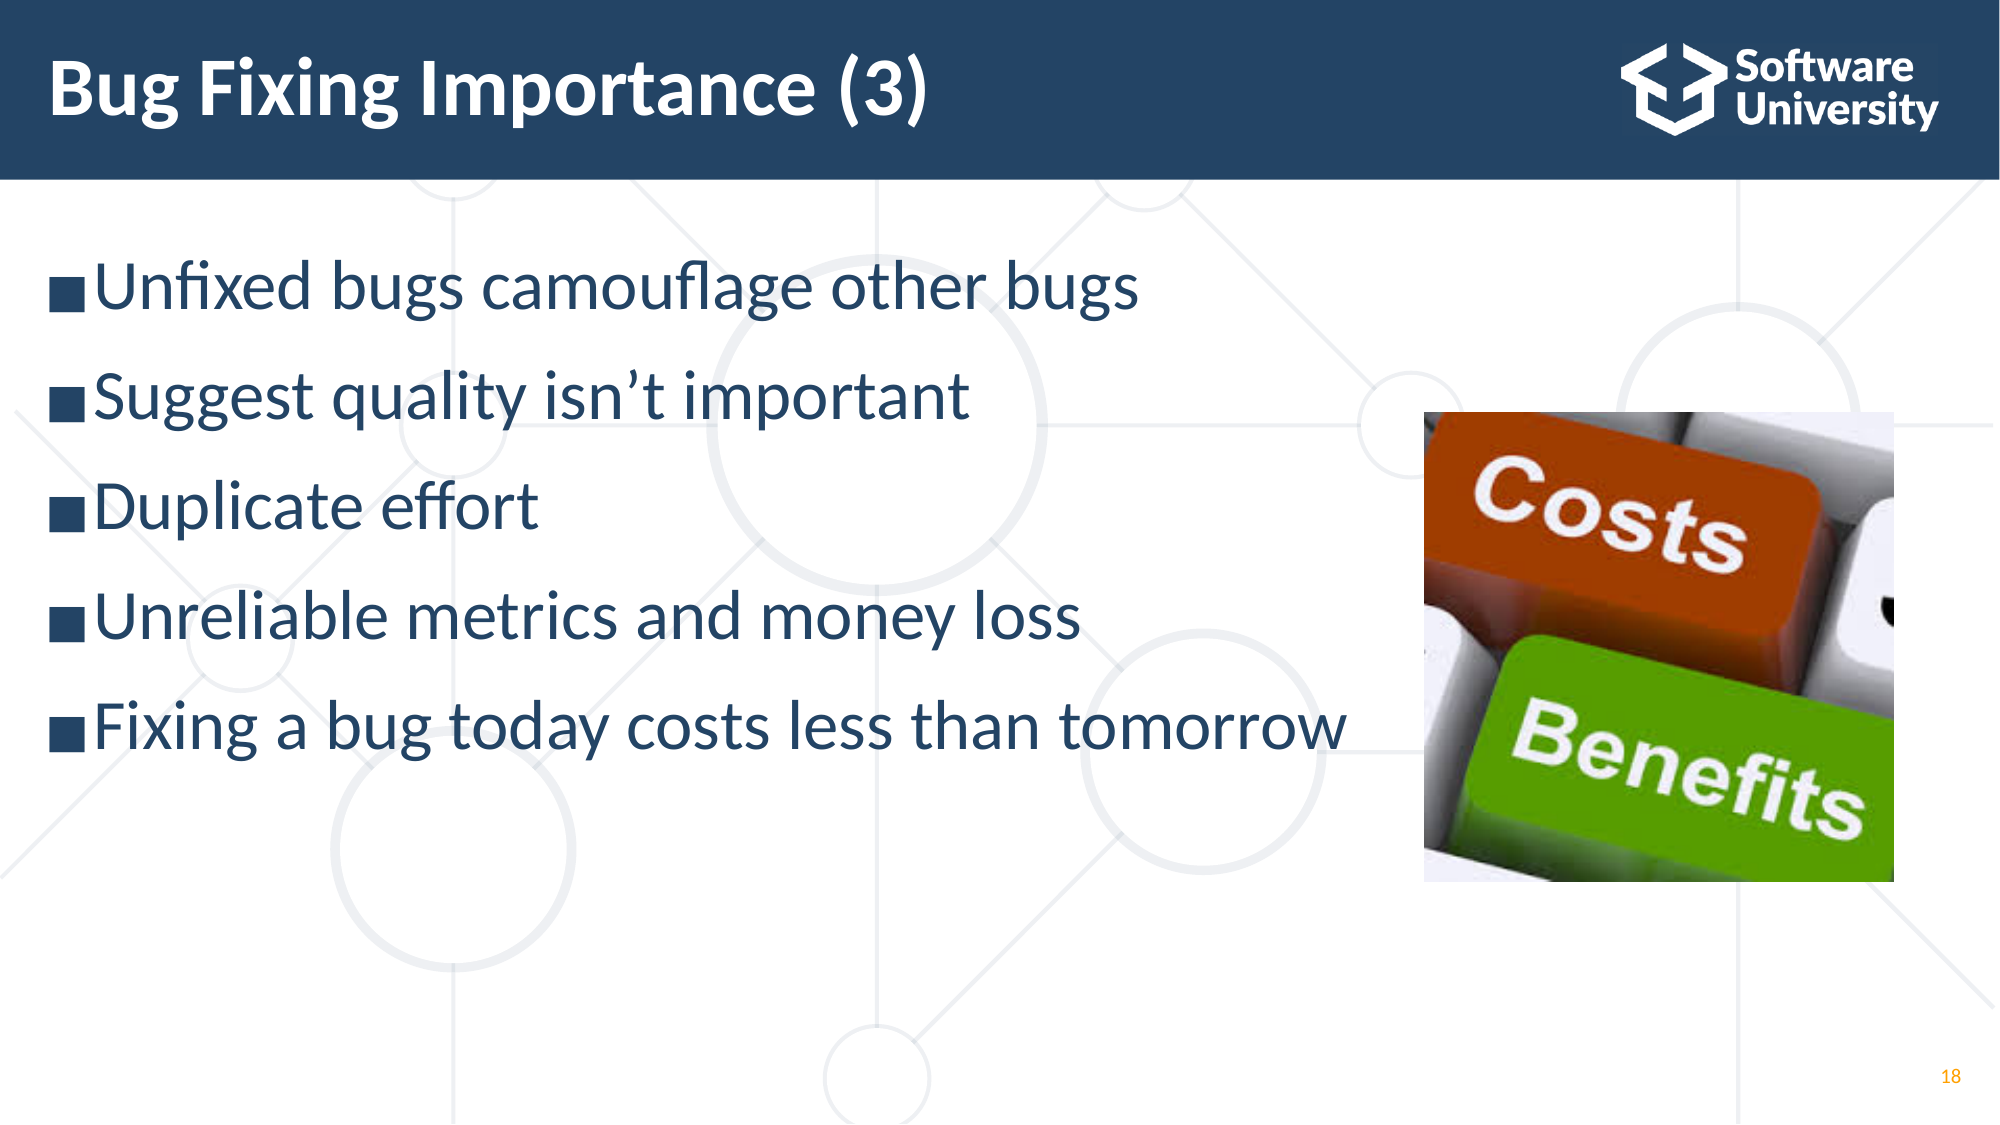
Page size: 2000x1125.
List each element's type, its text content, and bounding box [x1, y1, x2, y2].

picture [1424, 412, 1894, 882]
list Unfixed bugs camouflage other bugs Suggest quality isn’t important Duplicate effort Unreliable metrics and money loss Fixing a bug today costs less than tomorrow [25, 233, 1962, 1125]
text_box [517, 0, 715, 234]
picture [1621, 43, 1939, 136]
title Bug Fixing Importance (3) [715, 16, 1591, 162]
text_box [25, 0, 517, 321]
slide_number 18 [1896, 1049, 1968, 1101]
